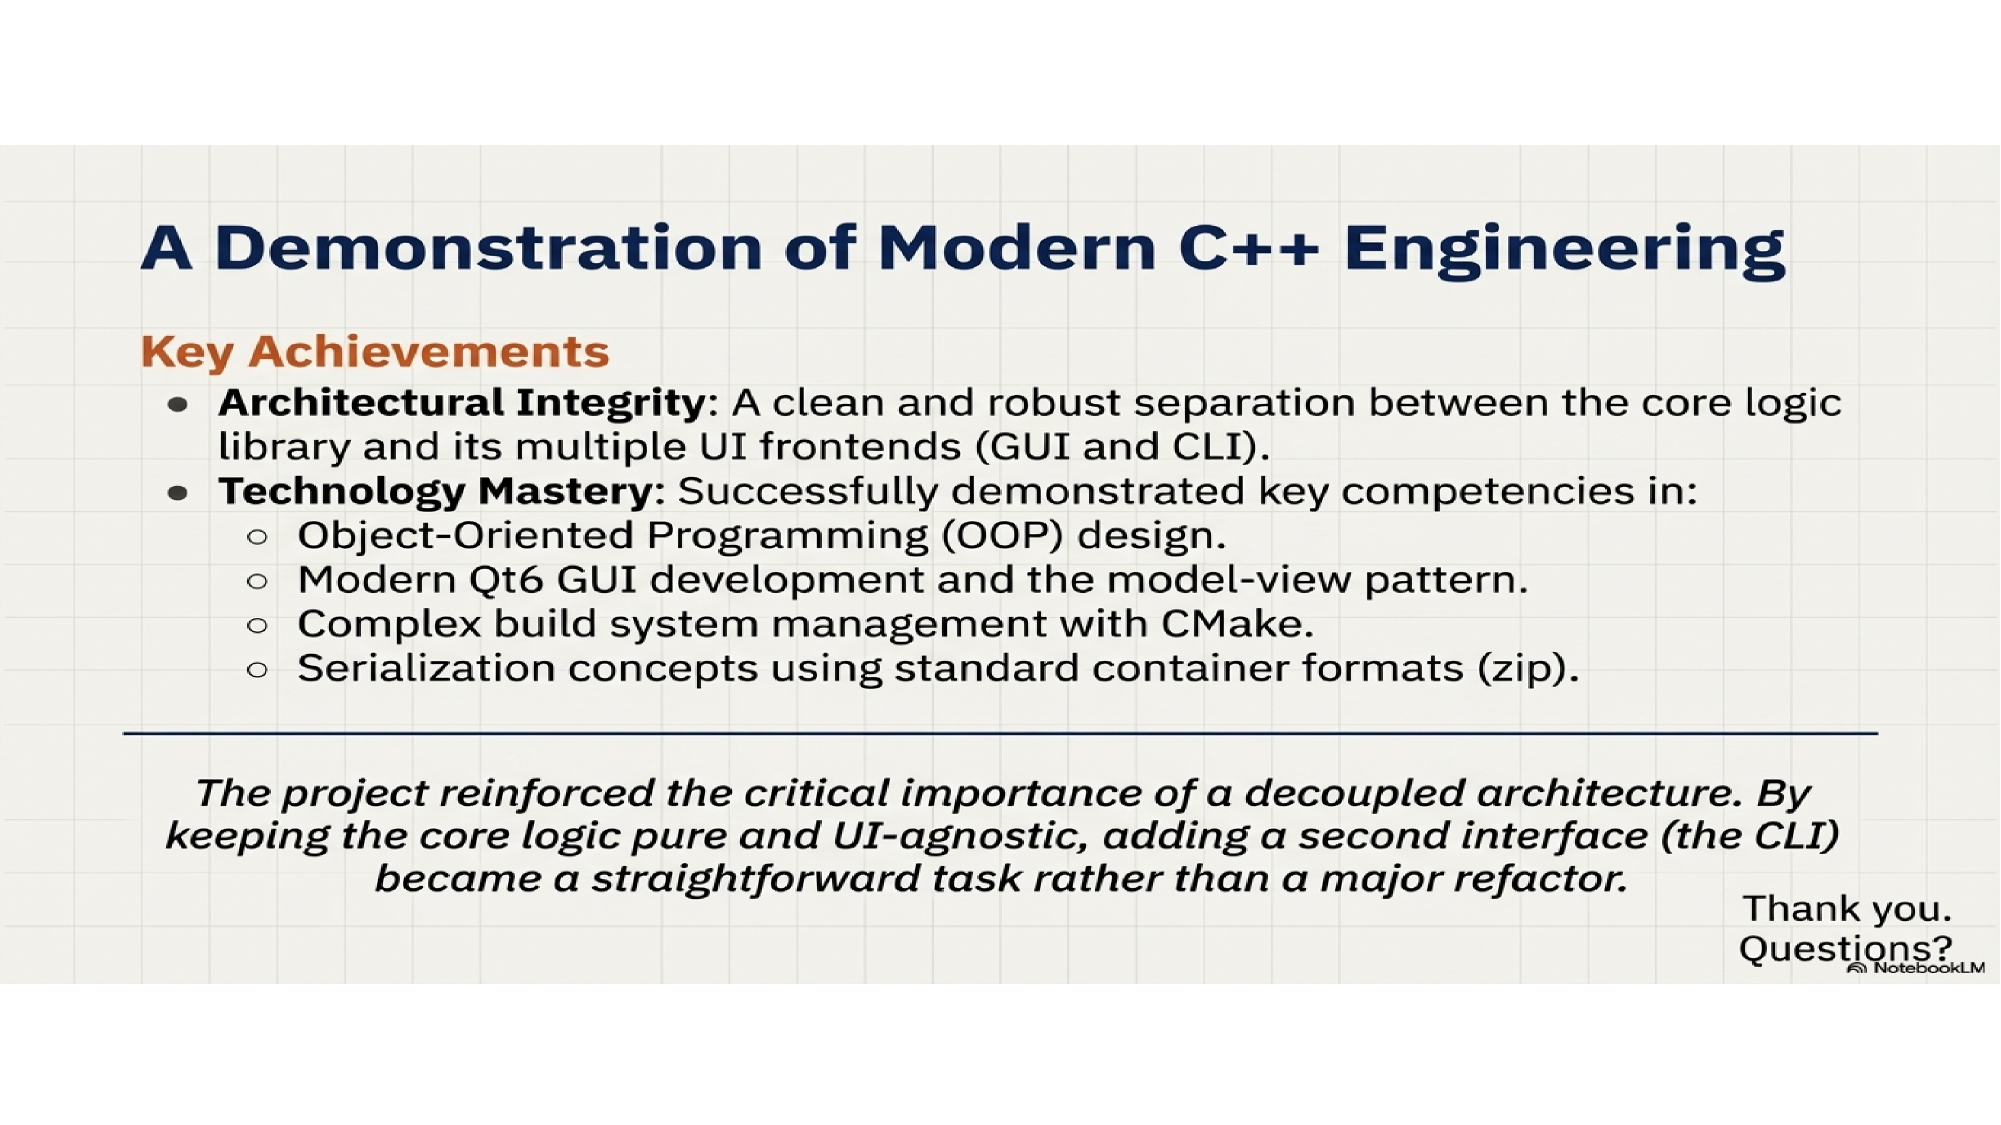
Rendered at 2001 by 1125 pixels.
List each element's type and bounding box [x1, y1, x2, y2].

picture [0, 145, 2000, 984]
